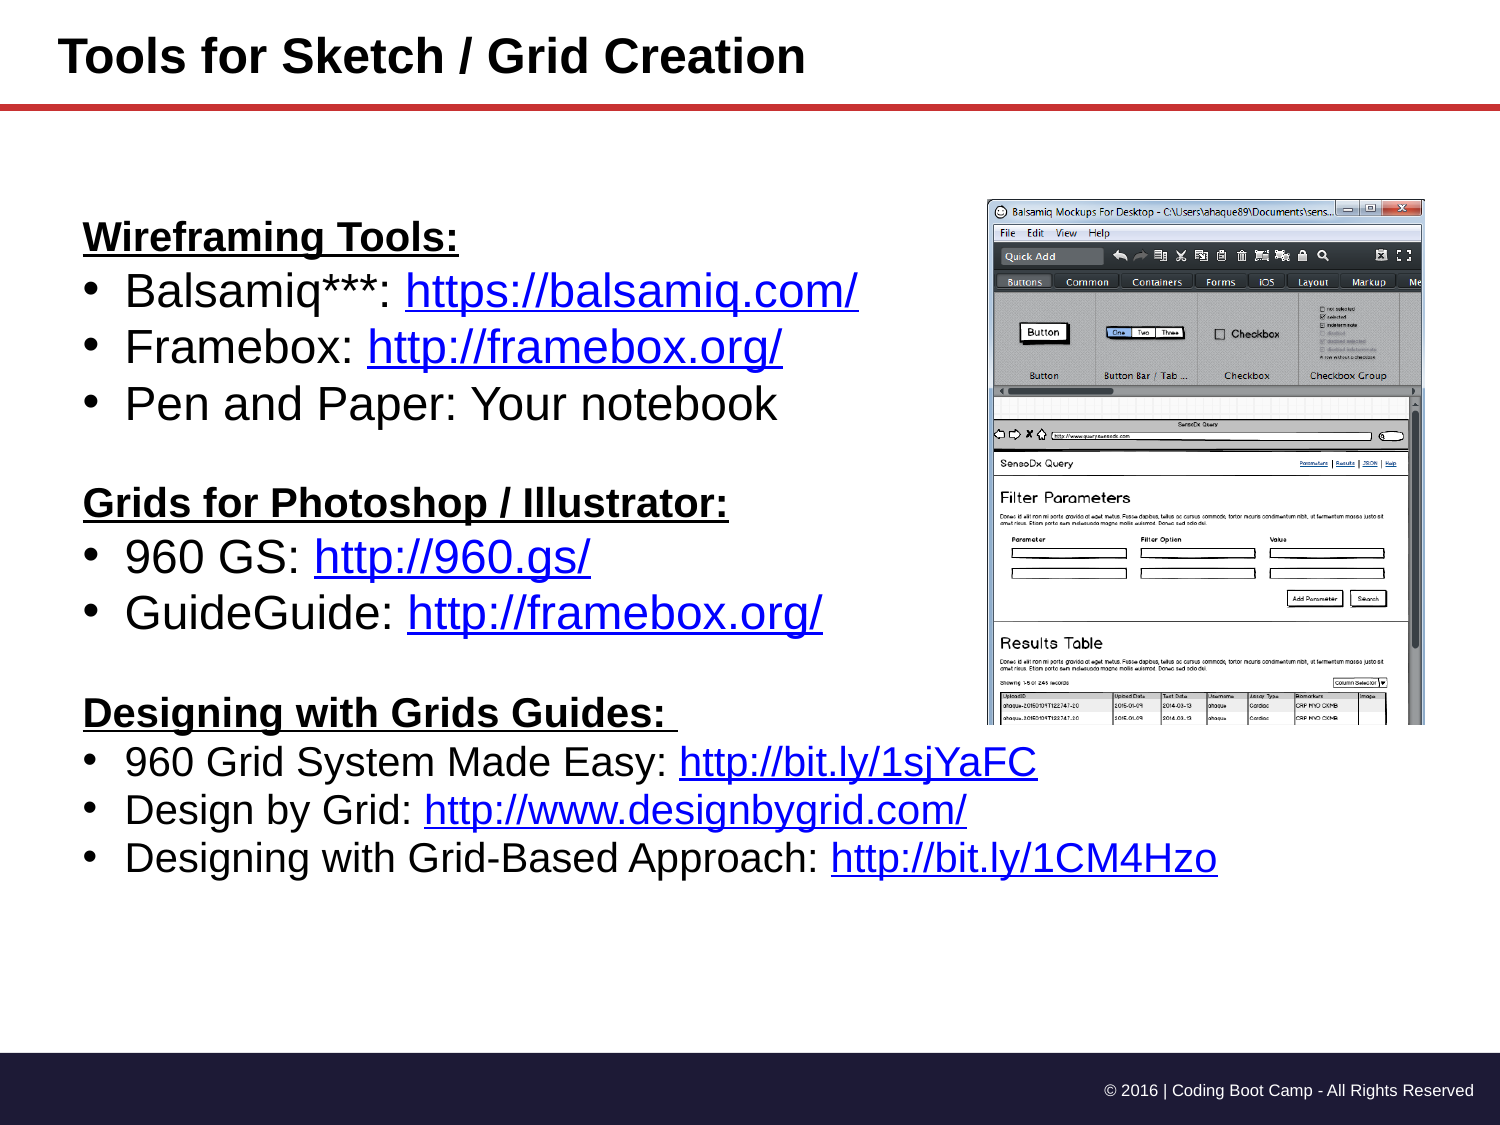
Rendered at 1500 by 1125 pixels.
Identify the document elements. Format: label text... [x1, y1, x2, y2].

text_box Tools for Sketch / Grid Creation [49, 16, 888, 91]
text_box Wireframing Tools: Balsamiq***: https://balsamiq.com/ Framebox: http://framebox.org/ Pen and Paper: Your notebook Grids for Photoshop / Illustrator: 960 GS: http://960.gs/ GuideGuide: http://framebox.org/ Designing with Grids Guides: 960 Grid System Made Easy: http://bit.ly/1sjYaFC Design by Grid: http://www.designbygrid.com/ Designing with Grid-Based Approach: http://bit.ly/1CM4Hzo [74, 212, 1425, 947]
picture [987, 199, 1426, 726]
